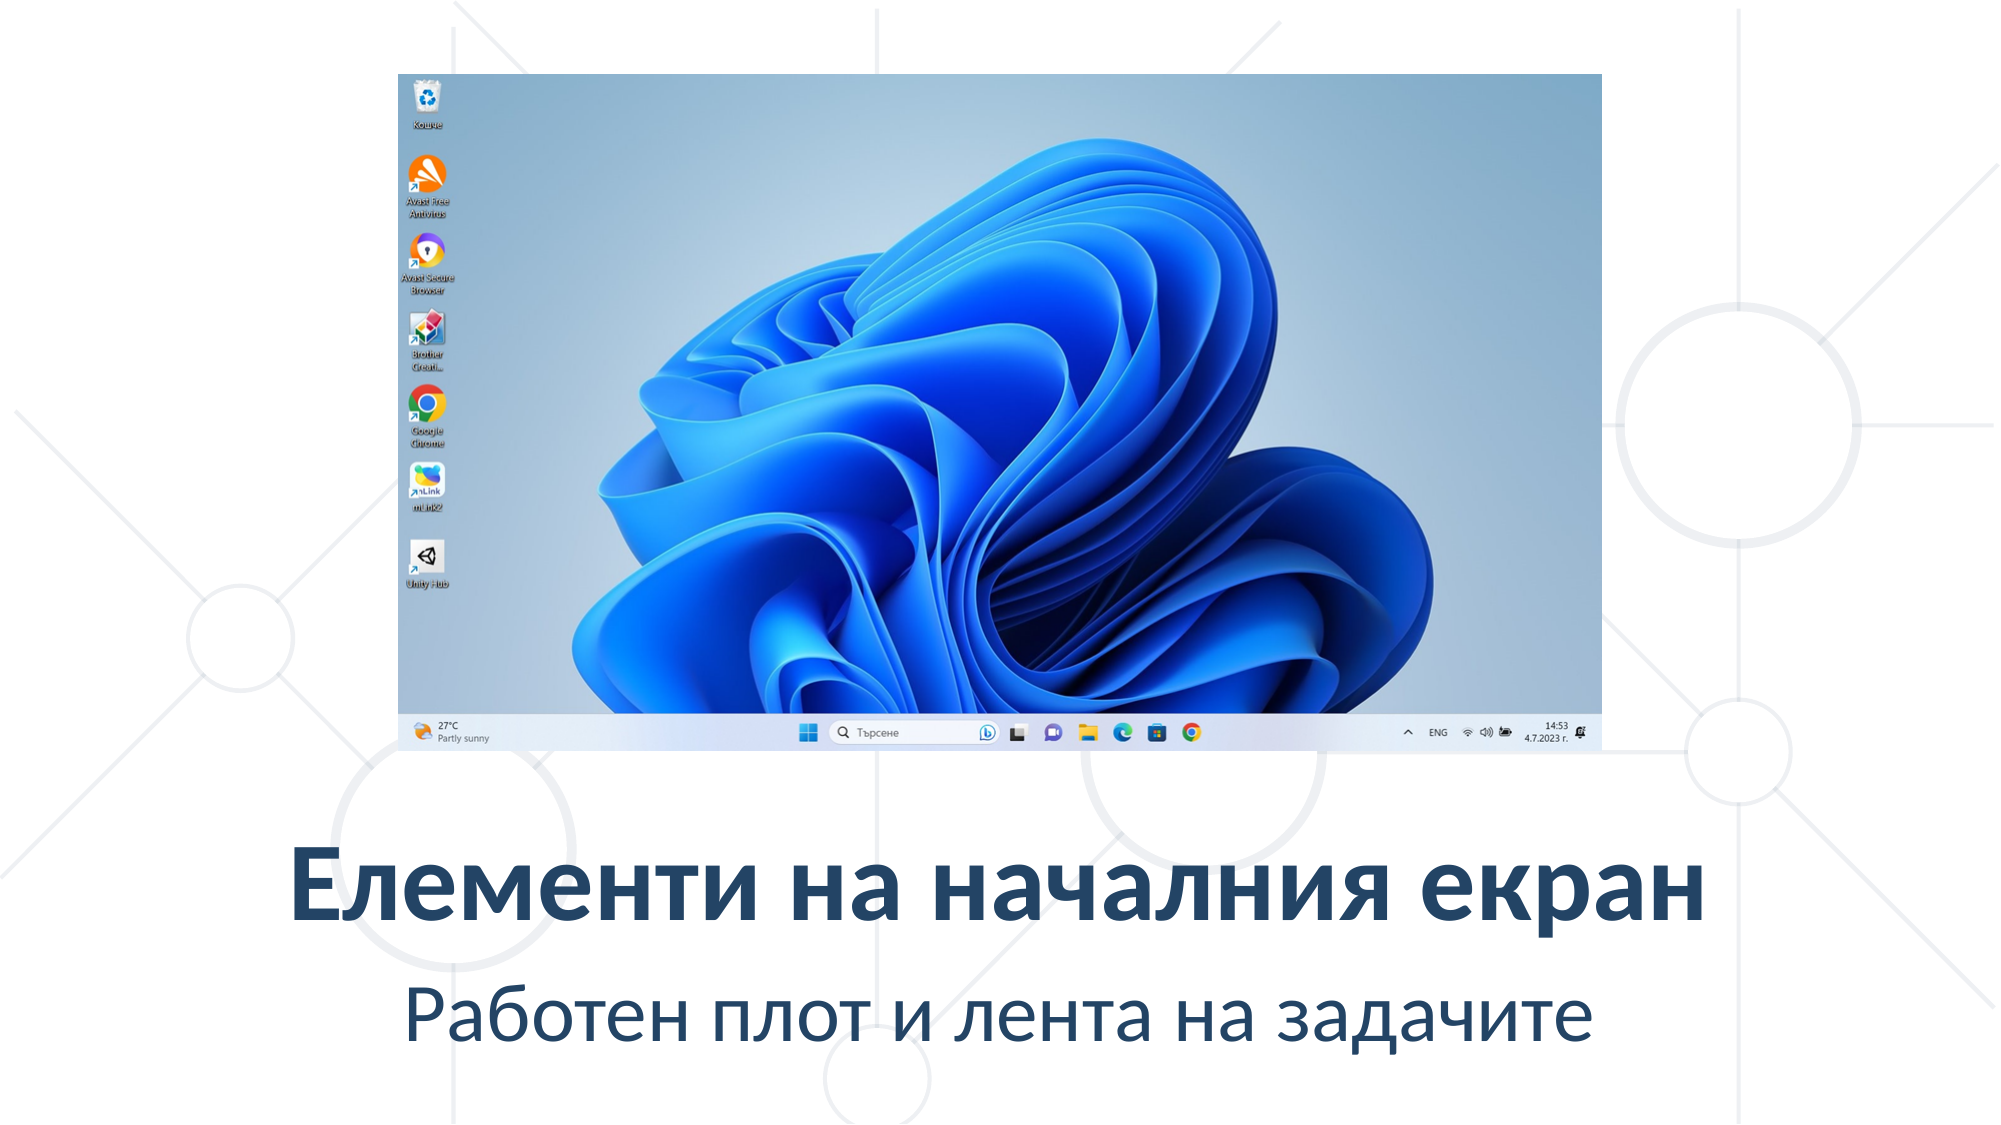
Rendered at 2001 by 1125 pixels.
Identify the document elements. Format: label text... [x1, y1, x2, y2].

picture [398, 74, 1602, 751]
list Работен плот и лента на задачите [100, 950, 1900, 1062]
list Елементи на началния екран [100, 809, 1900, 936]
